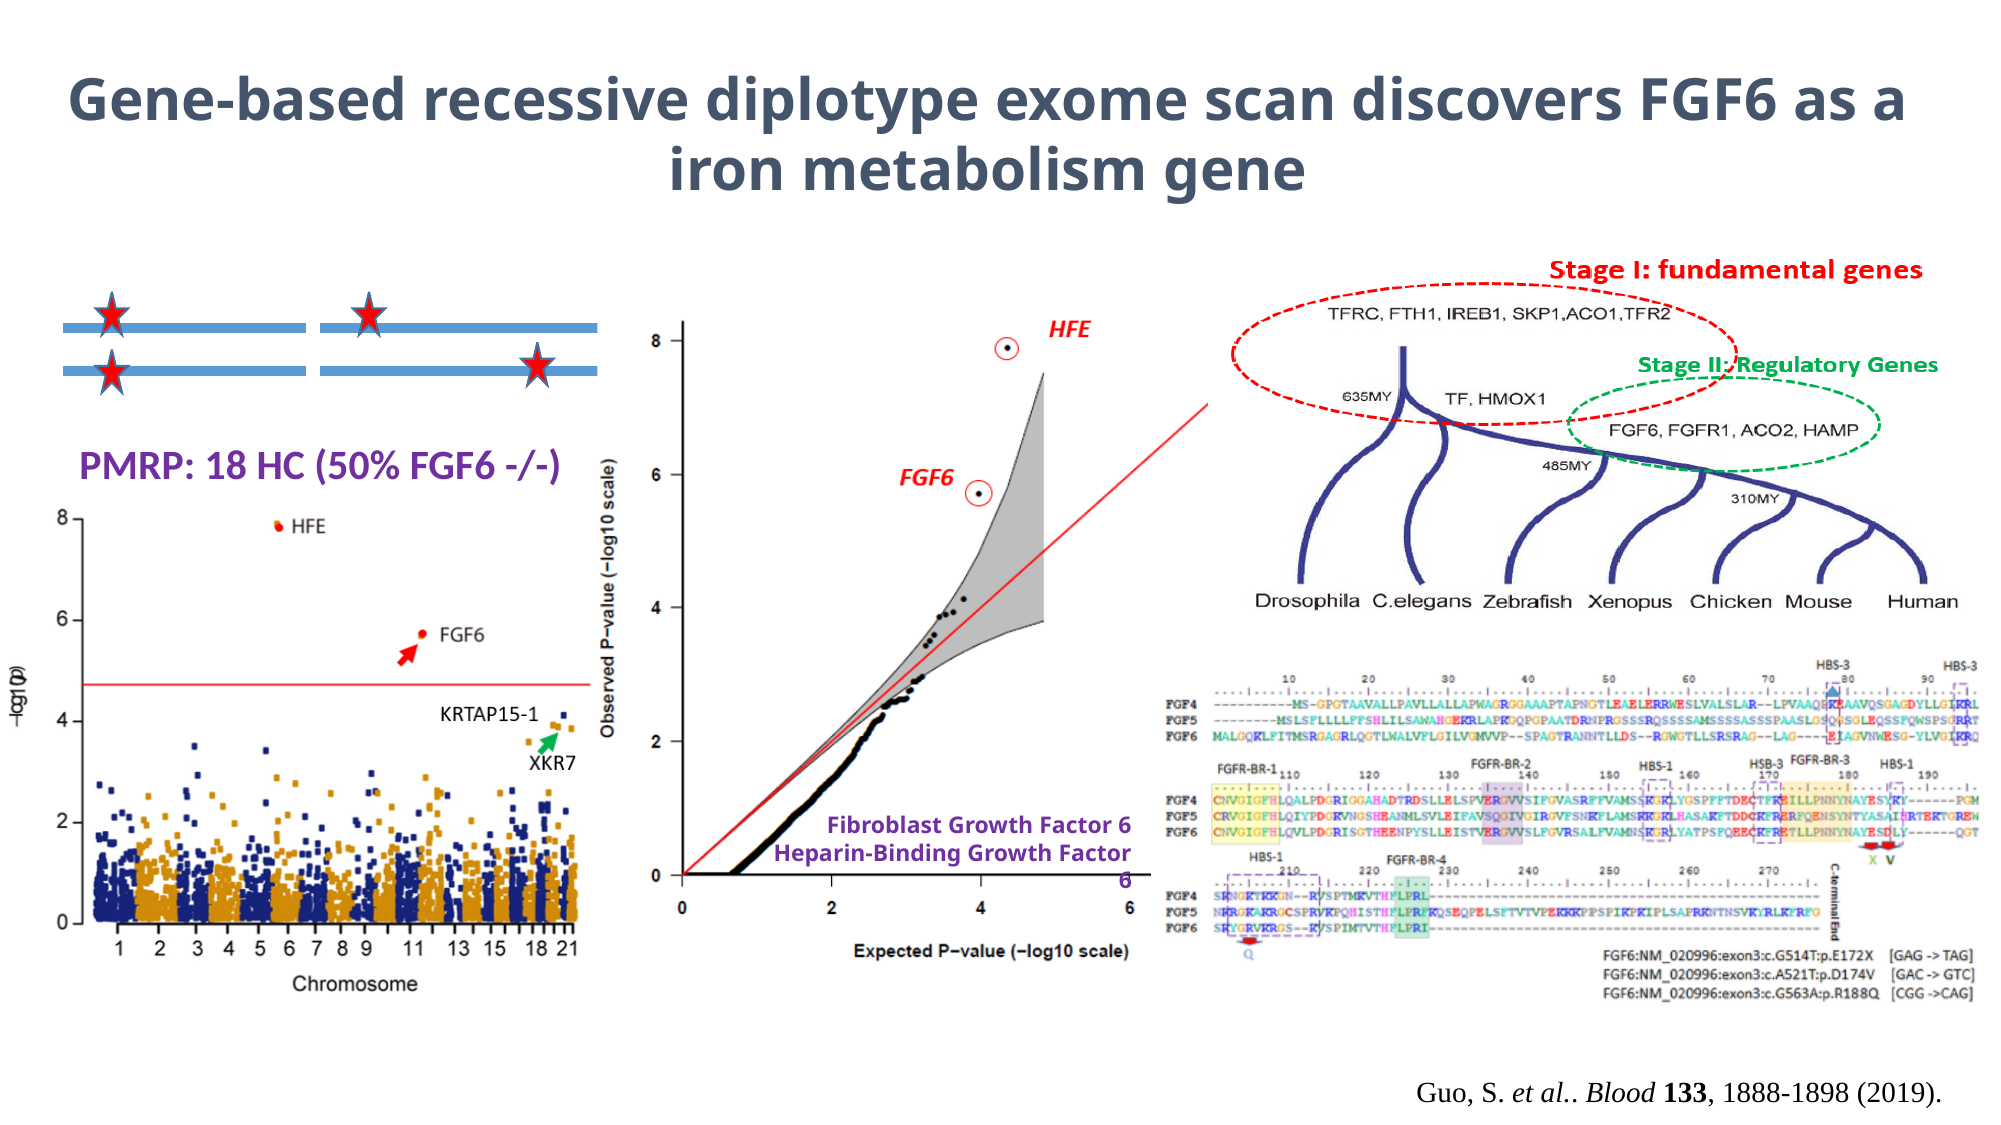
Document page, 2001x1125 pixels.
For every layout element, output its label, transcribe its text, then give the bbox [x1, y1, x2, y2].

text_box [62, 291, 597, 393]
text_box Guo, S. et al.. Blood 133, 1888-1898 (2019). [1401, 1066, 2000, 1117]
picture [9, 211, 2000, 1021]
text_box Gene-based recessive diplotype exome scan discovers FGF6 as a iron metabolism gene [0, 54, 1976, 210]
text_box PMRP: 18 HC (50% FGF6 -/-) [64, 430, 577, 486]
